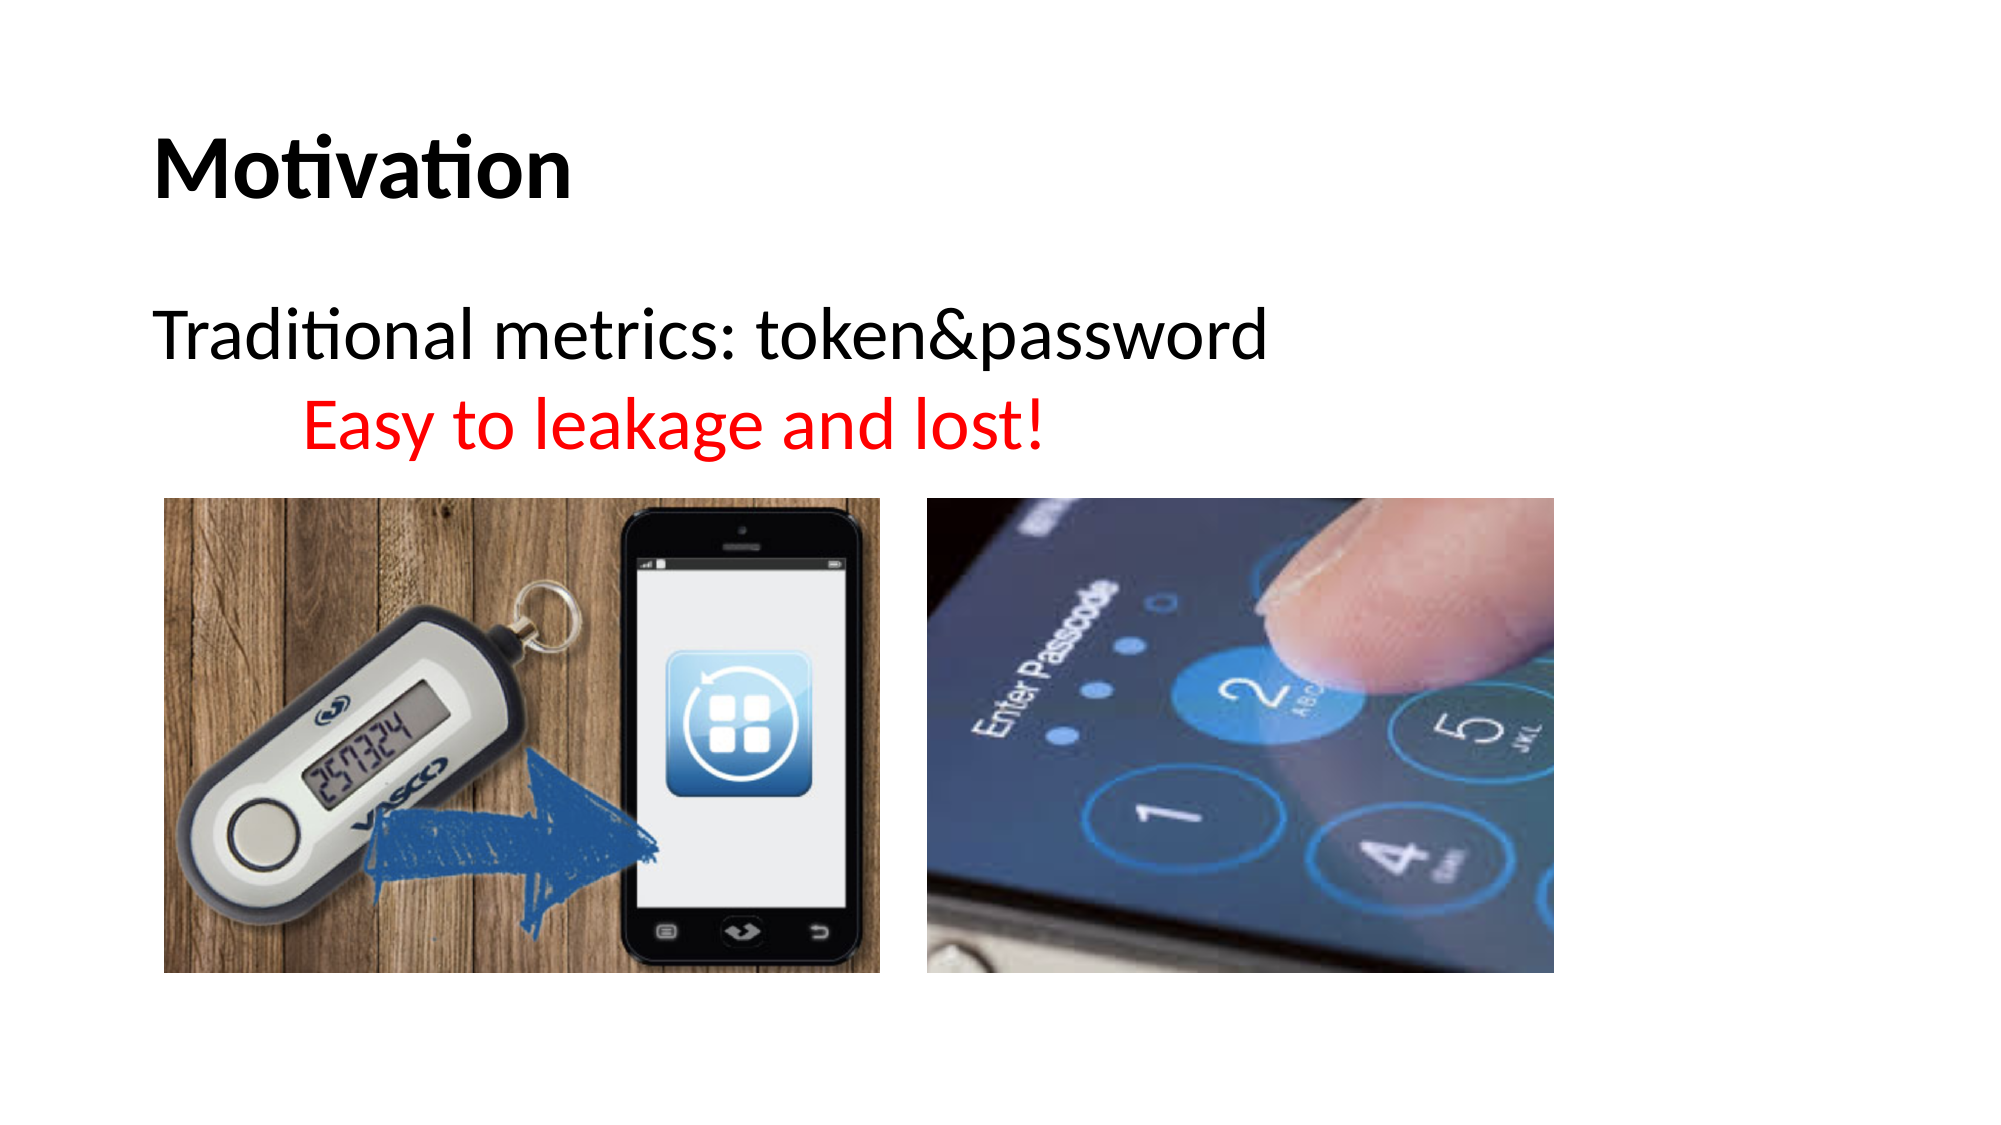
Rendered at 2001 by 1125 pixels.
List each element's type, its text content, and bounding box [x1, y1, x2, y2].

picture [164, 498, 880, 973]
picture [927, 498, 1554, 973]
title Motivation [137, 59, 1863, 277]
text_box Traditional metrics: token&password Easy to leakage and lost! [137, 277, 1906, 562]
